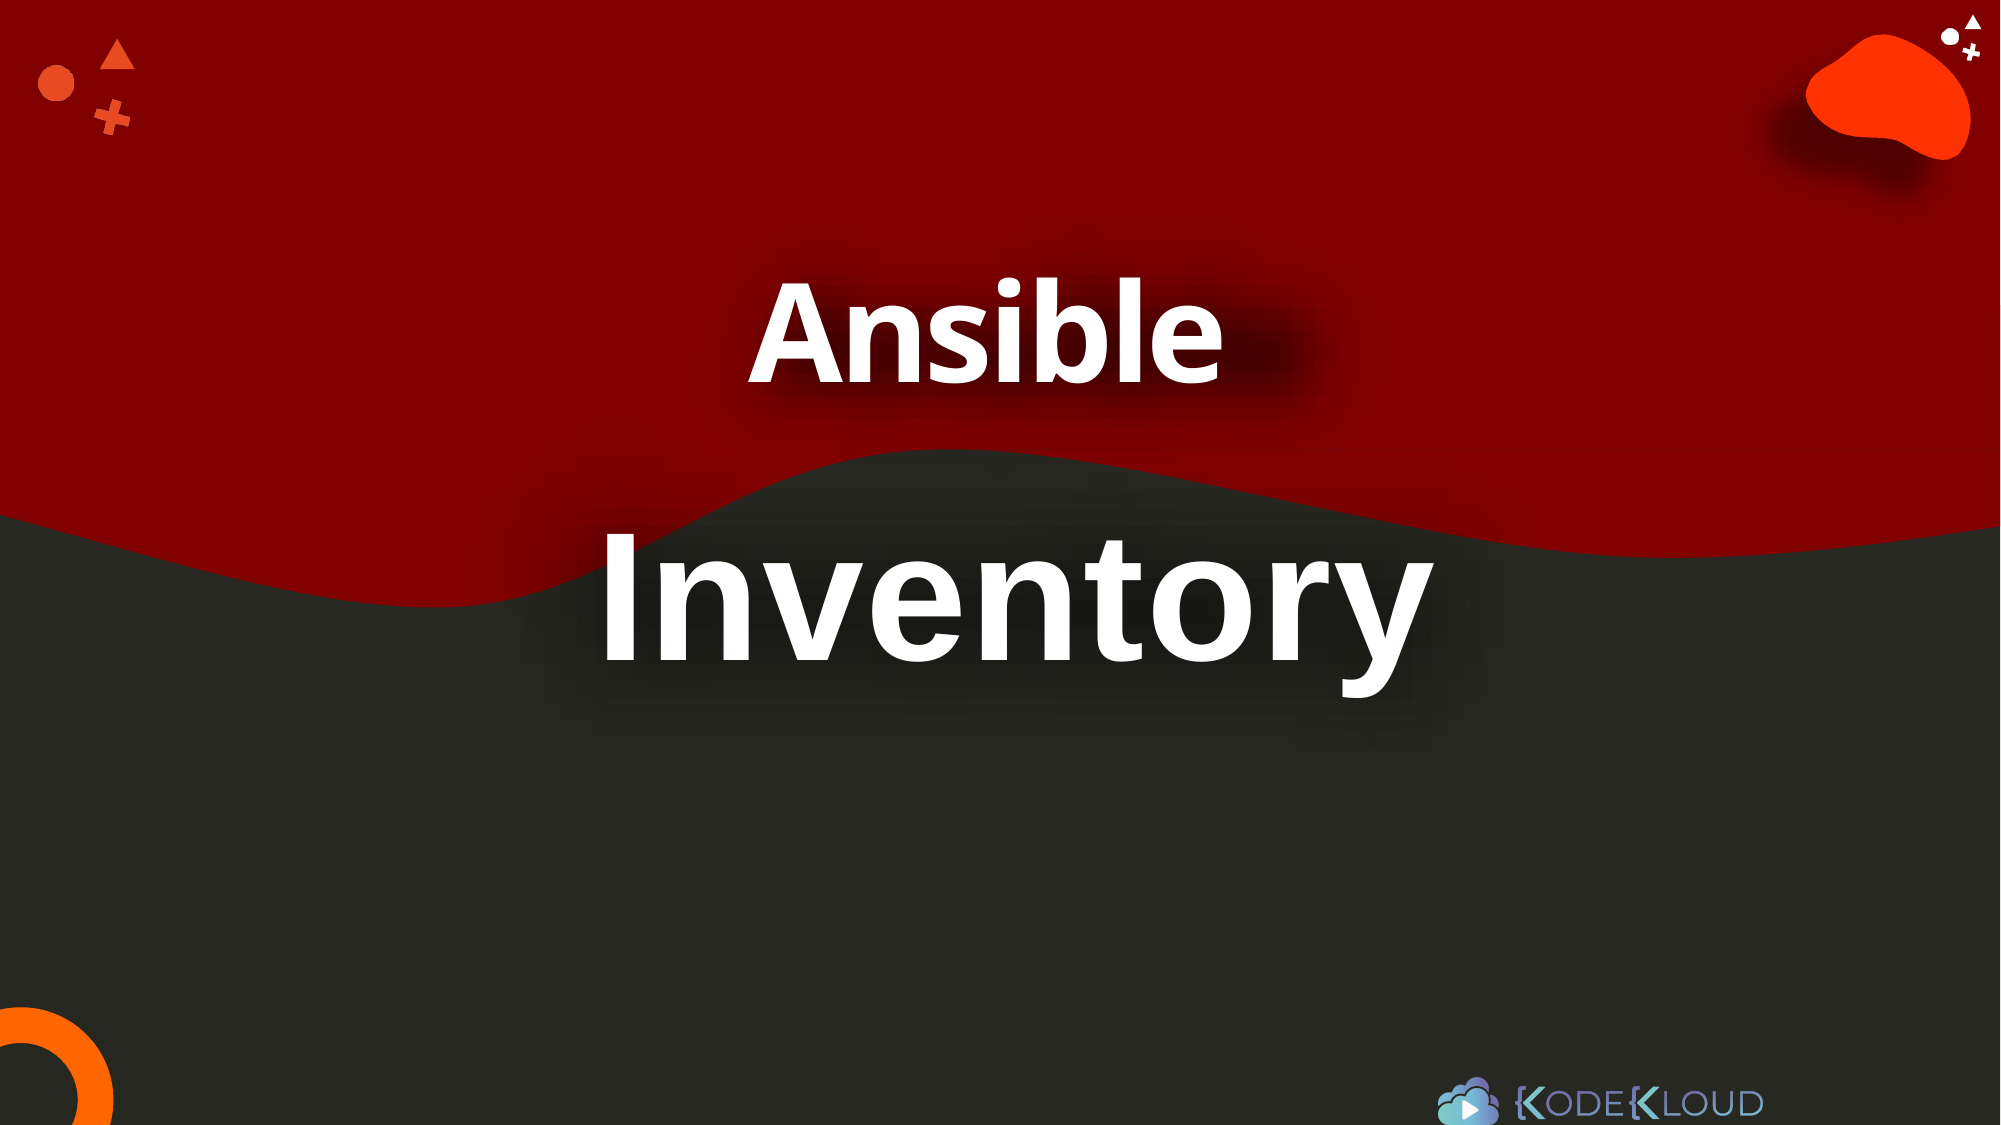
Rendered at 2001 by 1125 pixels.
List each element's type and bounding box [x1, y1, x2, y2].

picture [338, 131, 1688, 958]
picture [0, 869, 243, 1125]
picture [94, 99, 130, 135]
picture [1438, 1077, 1763, 1125]
picture [0, 1043, 77, 1125]
picture [1890, 28, 1980, 98]
picture [38, 65, 74, 101]
picture [1729, 34, 1968, 234]
